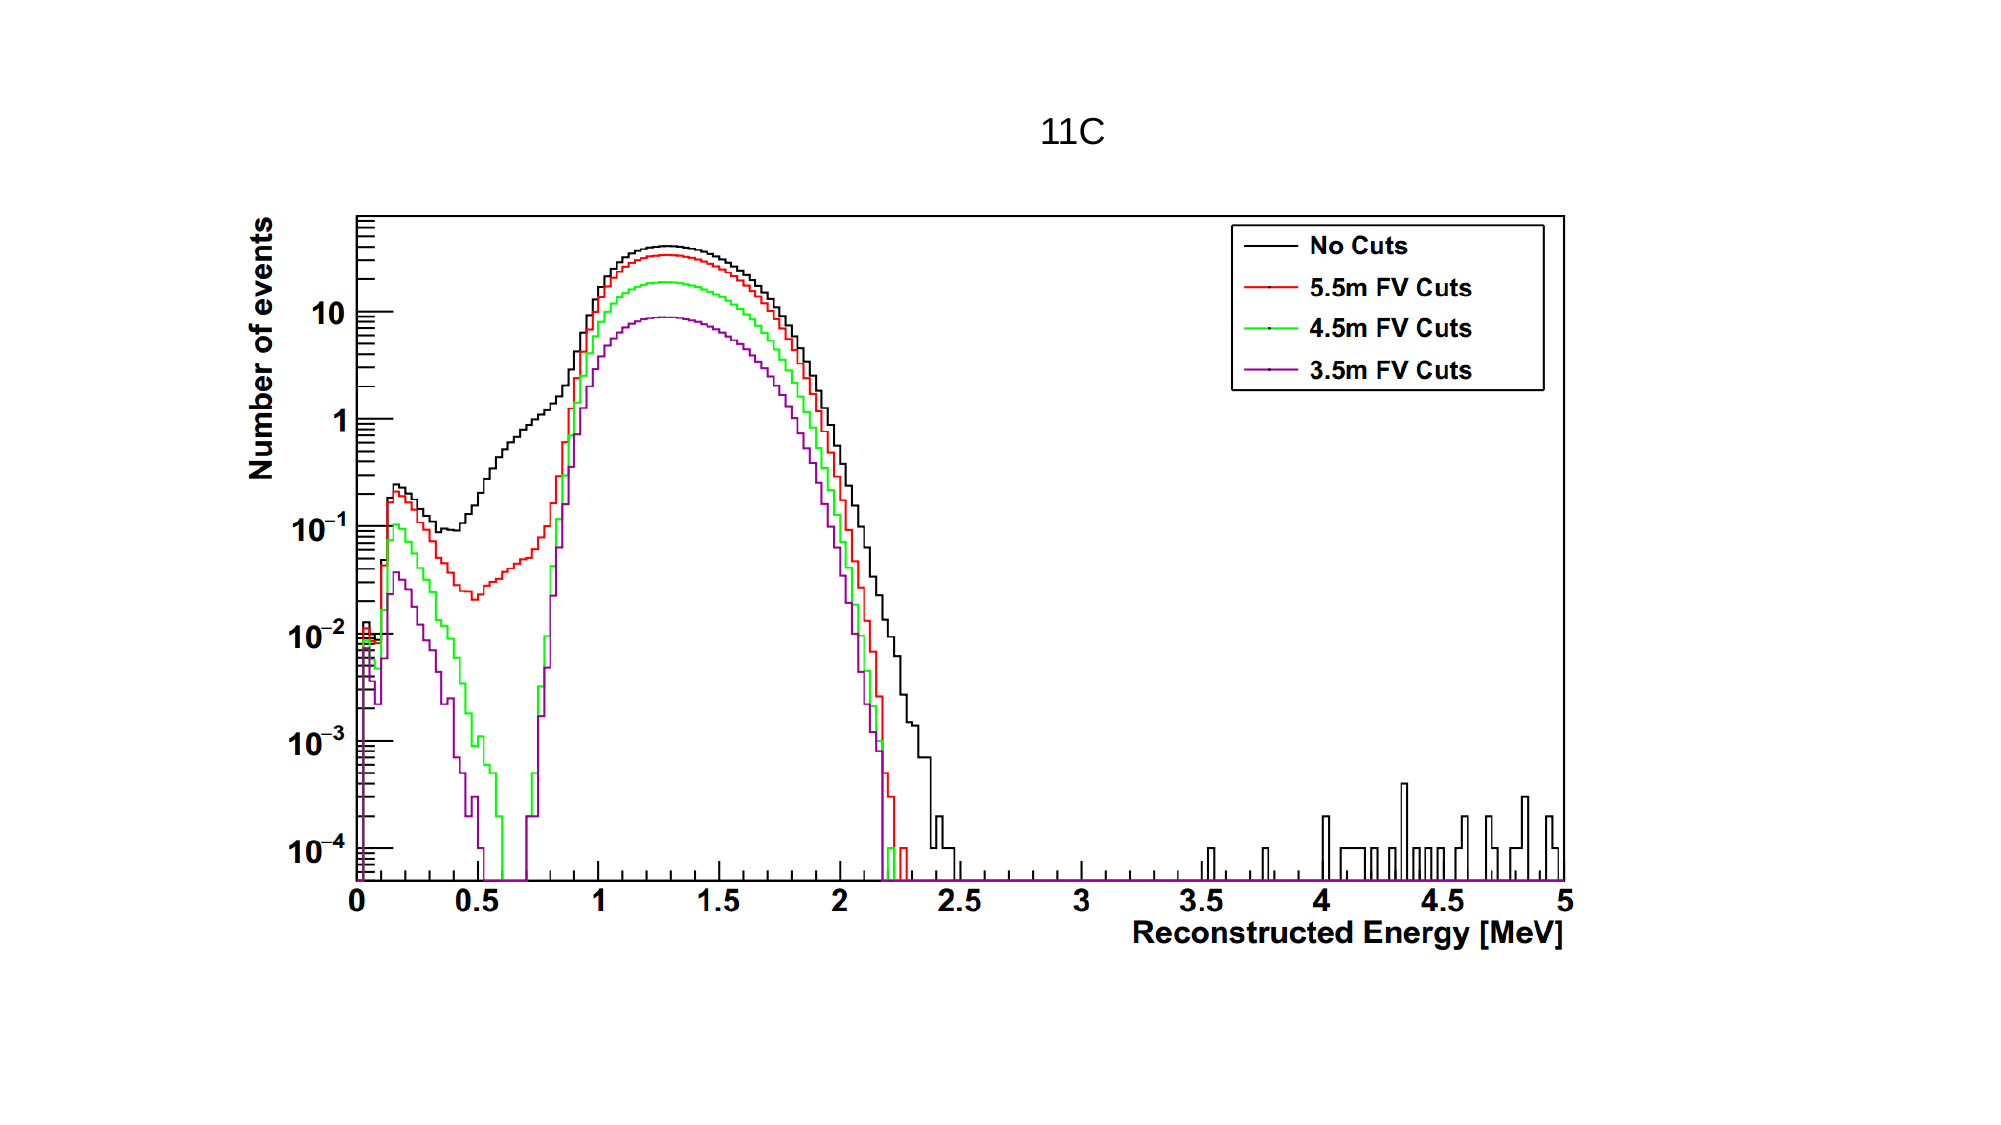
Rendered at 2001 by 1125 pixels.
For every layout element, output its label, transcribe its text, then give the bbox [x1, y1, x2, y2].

text_box 11C [1025, 99, 1121, 160]
picture [237, 204, 1581, 955]
